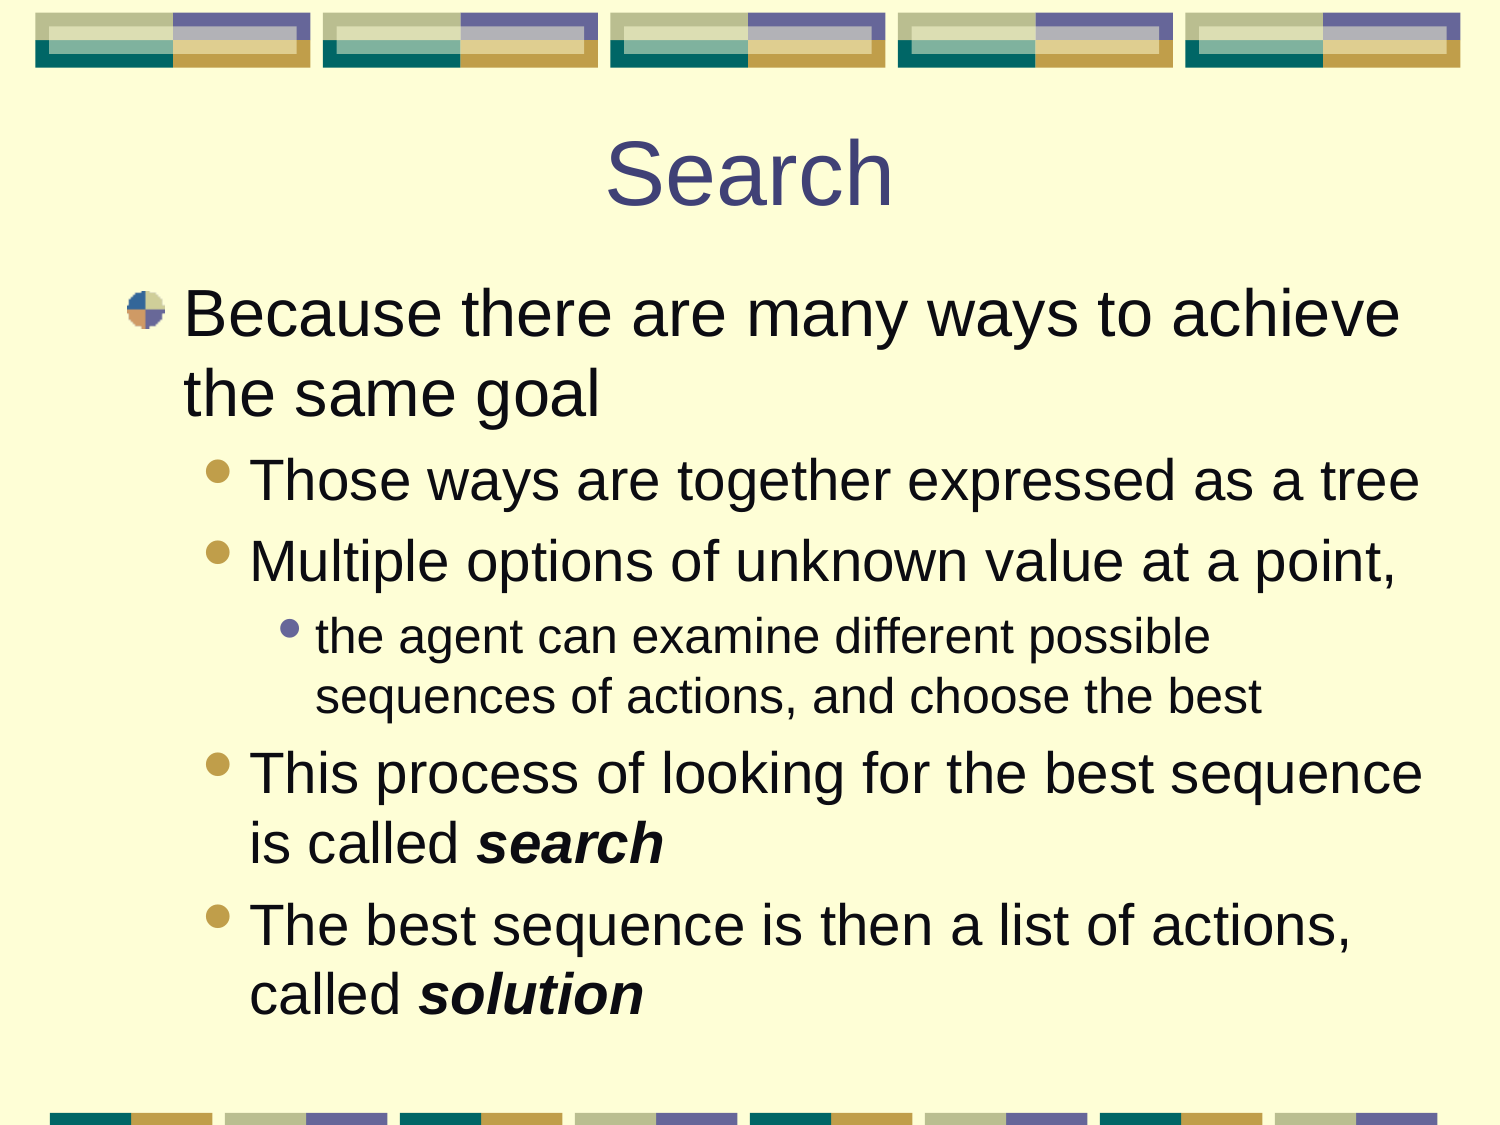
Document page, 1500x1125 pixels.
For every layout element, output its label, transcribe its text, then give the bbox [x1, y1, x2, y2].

list Because there are many ways to achieve the same goal Those ways are together expressed as a tree Multiple options of unknown value at a point, the agent can examine different possible sequences of actions, and choose the best This process of looking for the best sequence is called search The best sequence is then a list of actions, called solution [112, 262, 1451, 1063]
title Search [112, 74, 1388, 262]
picture [127, 291, 165, 329]
